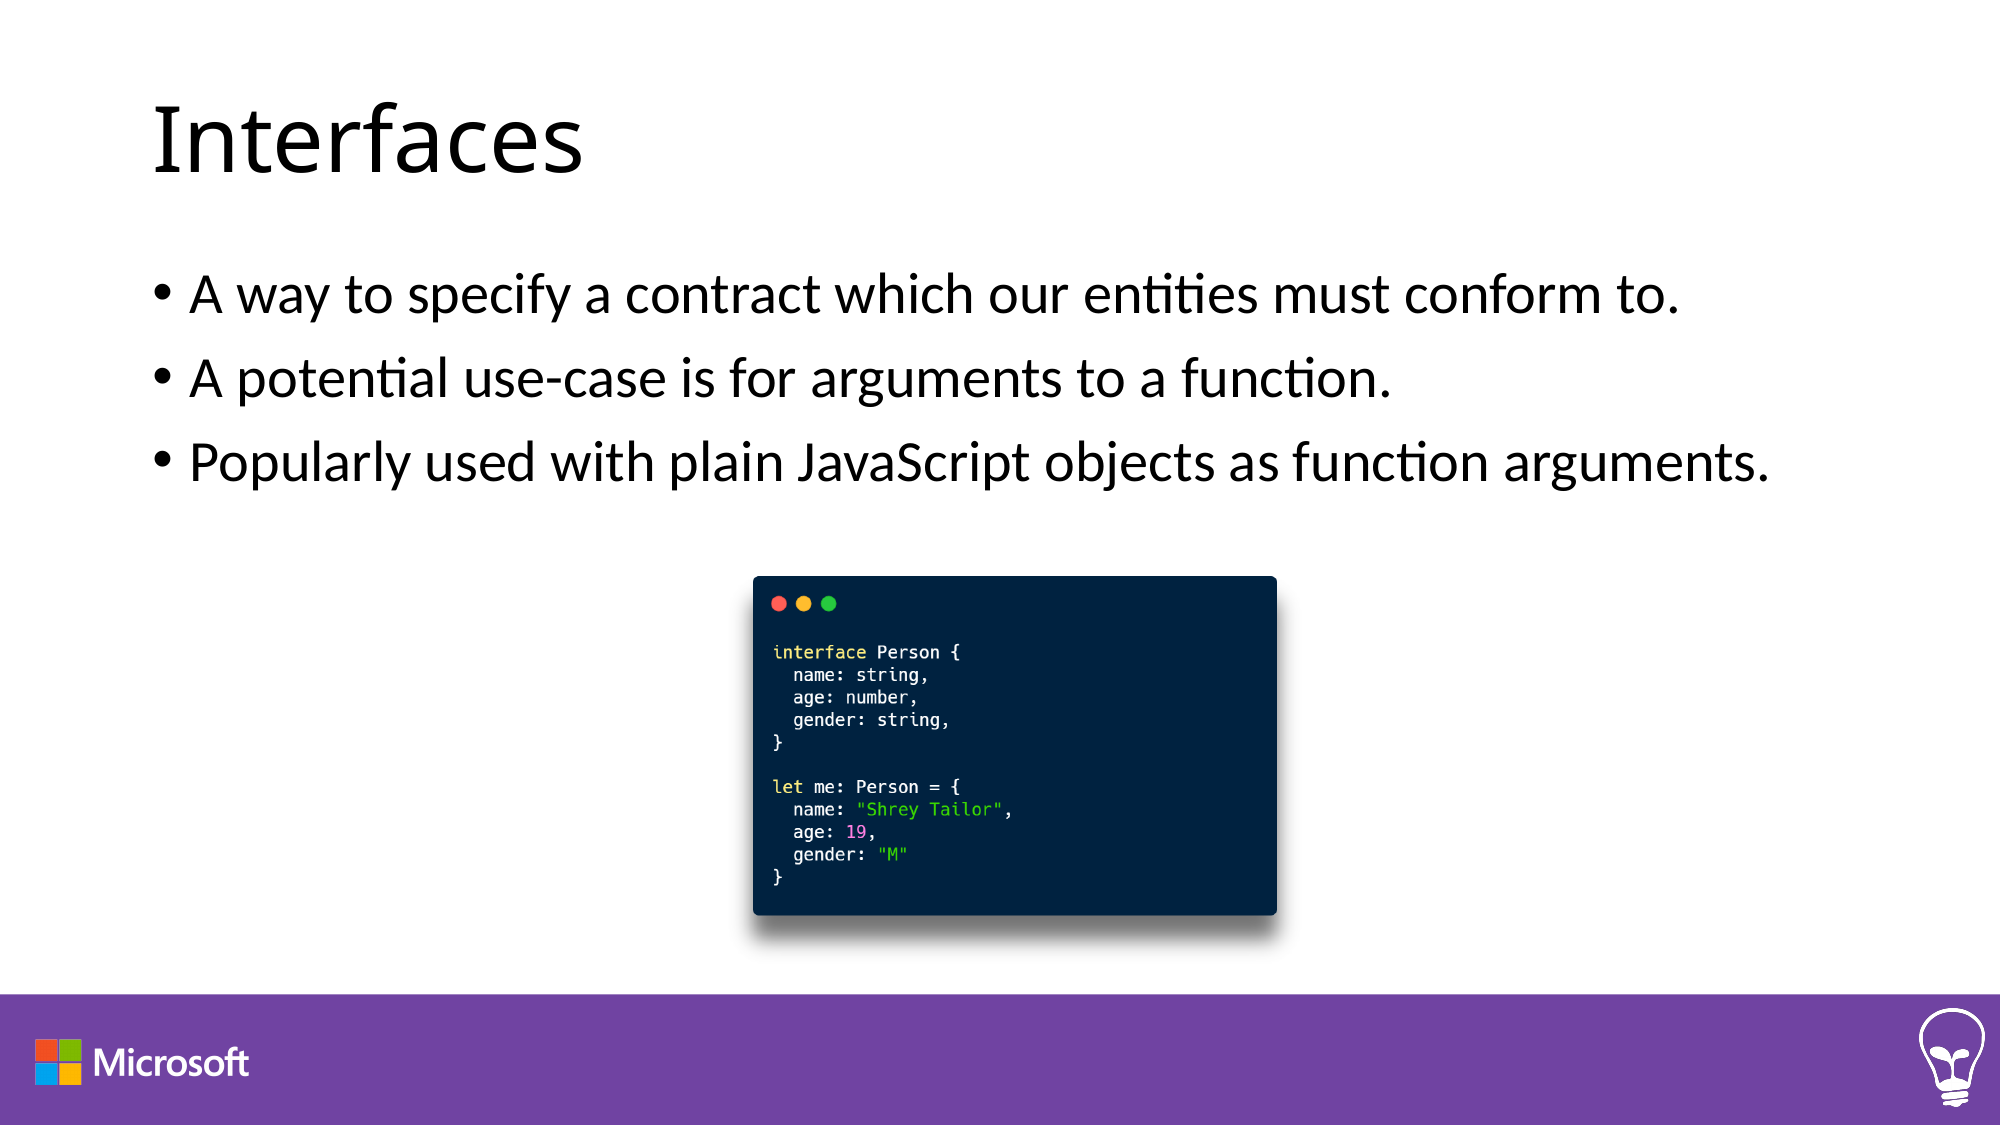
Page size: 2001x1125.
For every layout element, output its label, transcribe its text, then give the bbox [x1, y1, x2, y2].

picture [695, 506, 1346, 985]
title Interfaces [137, 59, 1863, 225]
picture [6, 1012, 278, 1112]
list A way to specify a contract which our entities must conform to. A potential use-case is for arguments to a function. Popularly used with plain JavaScript objects as function arguments. [137, 255, 1863, 955]
picture [1919, 1008, 1985, 1107]
